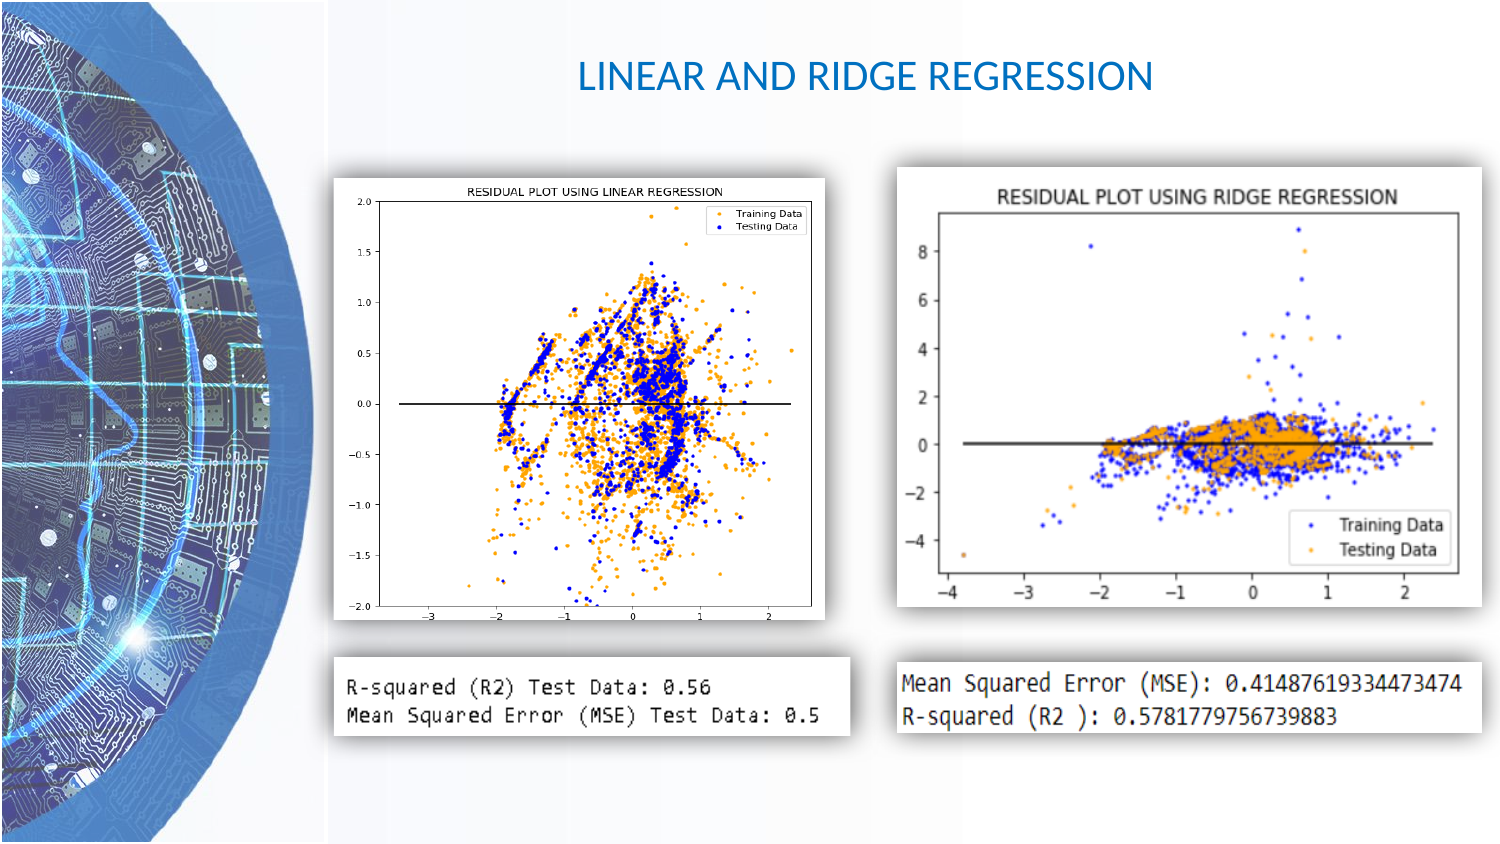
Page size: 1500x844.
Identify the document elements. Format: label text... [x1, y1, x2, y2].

picture [328, 0, 1500, 844]
text_box LINEAR AND RIDGE REGRESSION [543, 38, 1190, 141]
